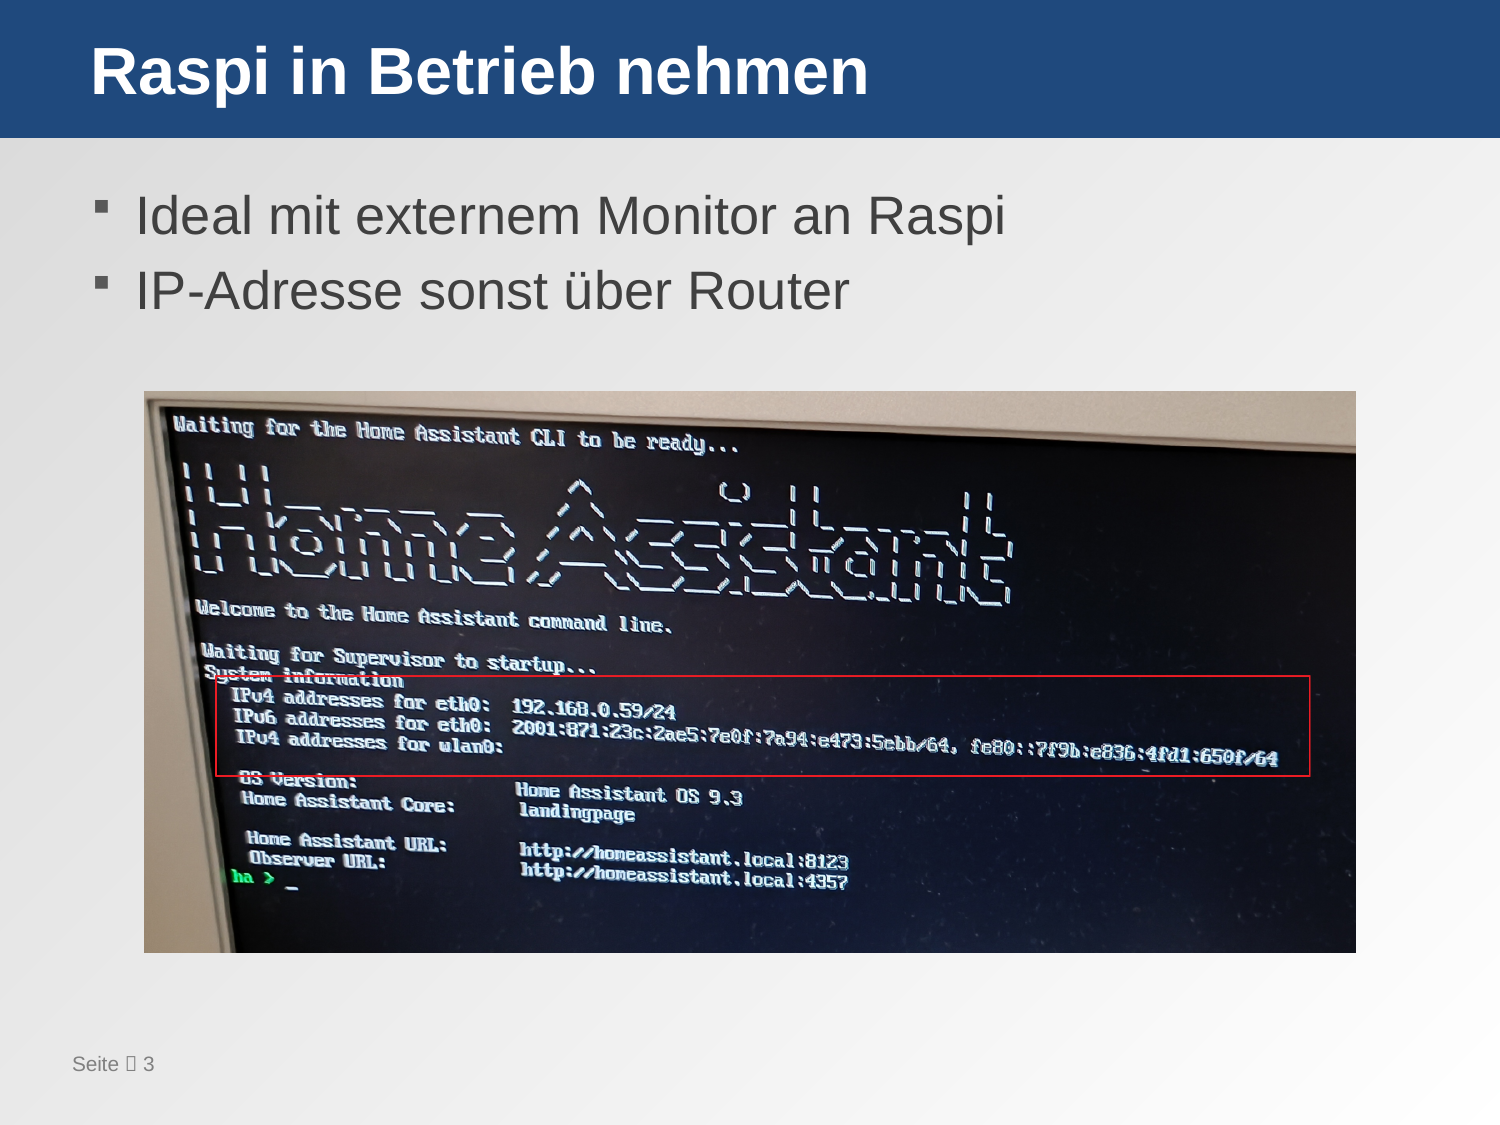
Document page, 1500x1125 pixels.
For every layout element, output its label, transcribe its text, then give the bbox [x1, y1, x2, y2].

picture [144, 390, 1356, 953]
list Ideal mit externem Monitor an Raspi IP-Adresse sonst über Router [76, 172, 1424, 929]
title Raspi in Betrieb nehmen [75, 20, 1425, 208]
